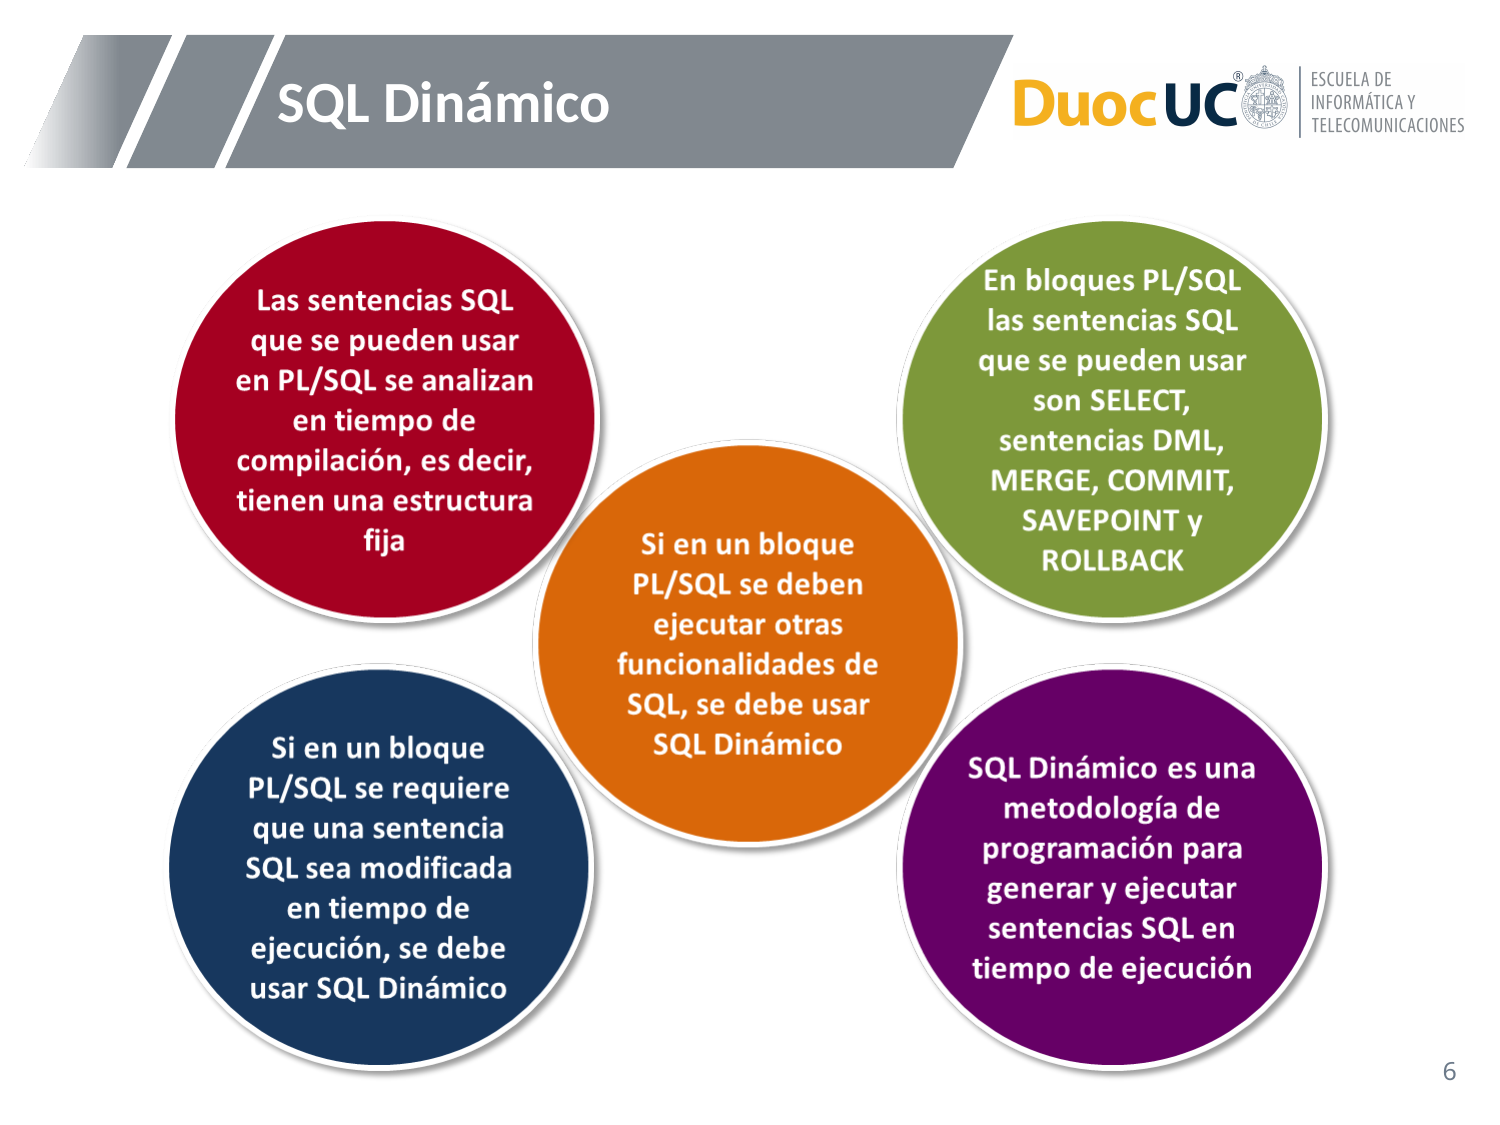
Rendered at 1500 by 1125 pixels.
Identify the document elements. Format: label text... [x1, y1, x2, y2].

picture [159, 211, 1341, 1084]
title SQL Dinámico [262, 37, 1018, 171]
picture [1018, 63, 1465, 140]
